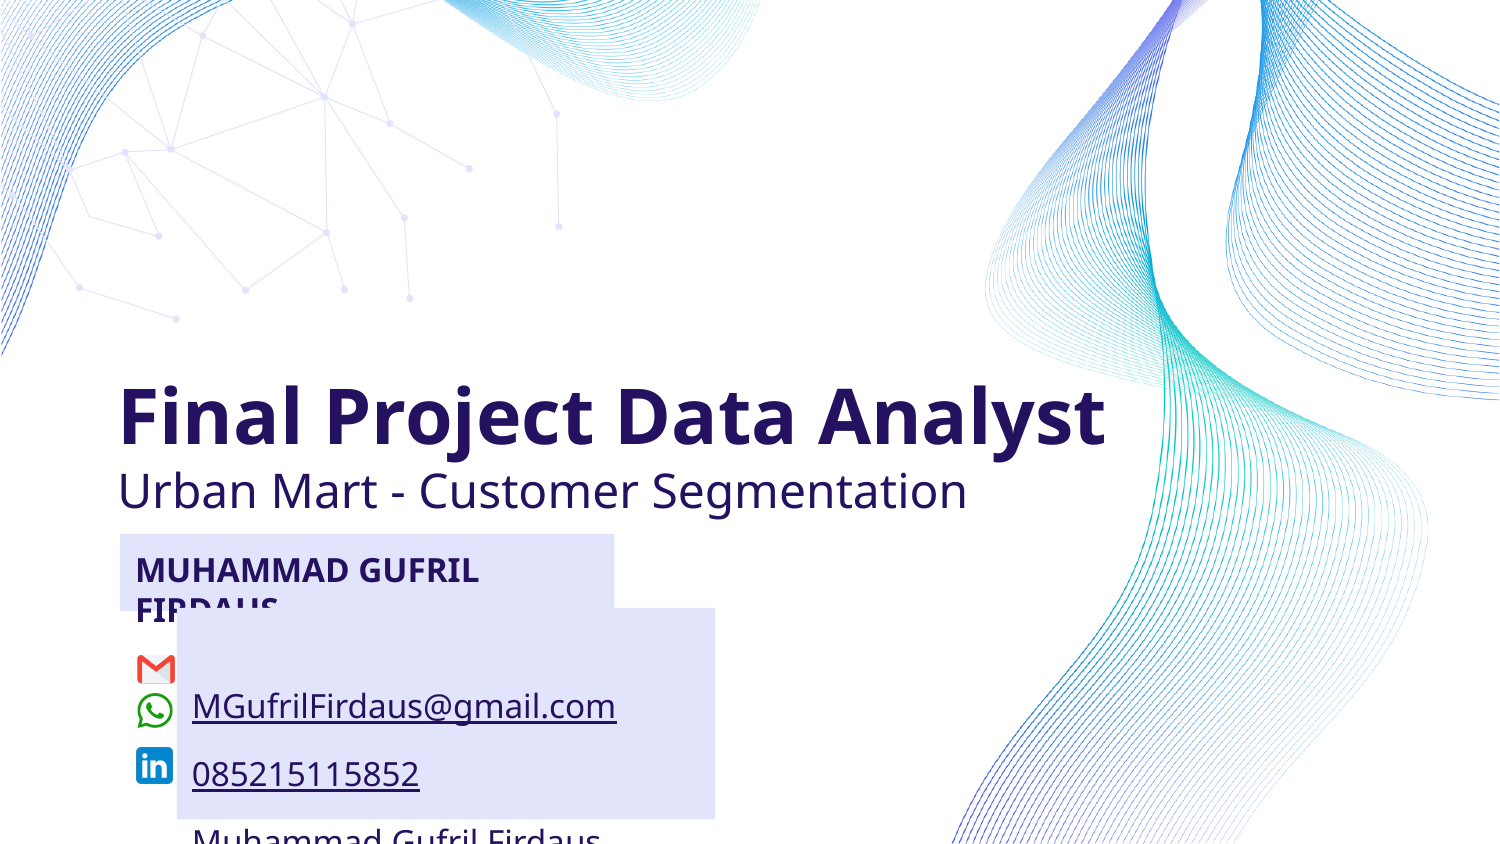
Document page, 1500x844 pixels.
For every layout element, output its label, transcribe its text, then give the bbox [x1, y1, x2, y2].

picture [0, 0, 776, 371]
picture [126, 649, 184, 740]
subtitle MGufrilFirdaus@gmail.com 085215115852 Muhammad Gufril Firdaus [176, 607, 716, 820]
title Final Project Data Analyst Urban Mart - Customer Segmentation [102, 337, 936, 549]
picture [130, 741, 179, 790]
subtitle MUHAMMAD GUFRIL FIRDAUS [120, 534, 615, 611]
picture [941, 0, 1500, 844]
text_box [0, 0, 596, 326]
